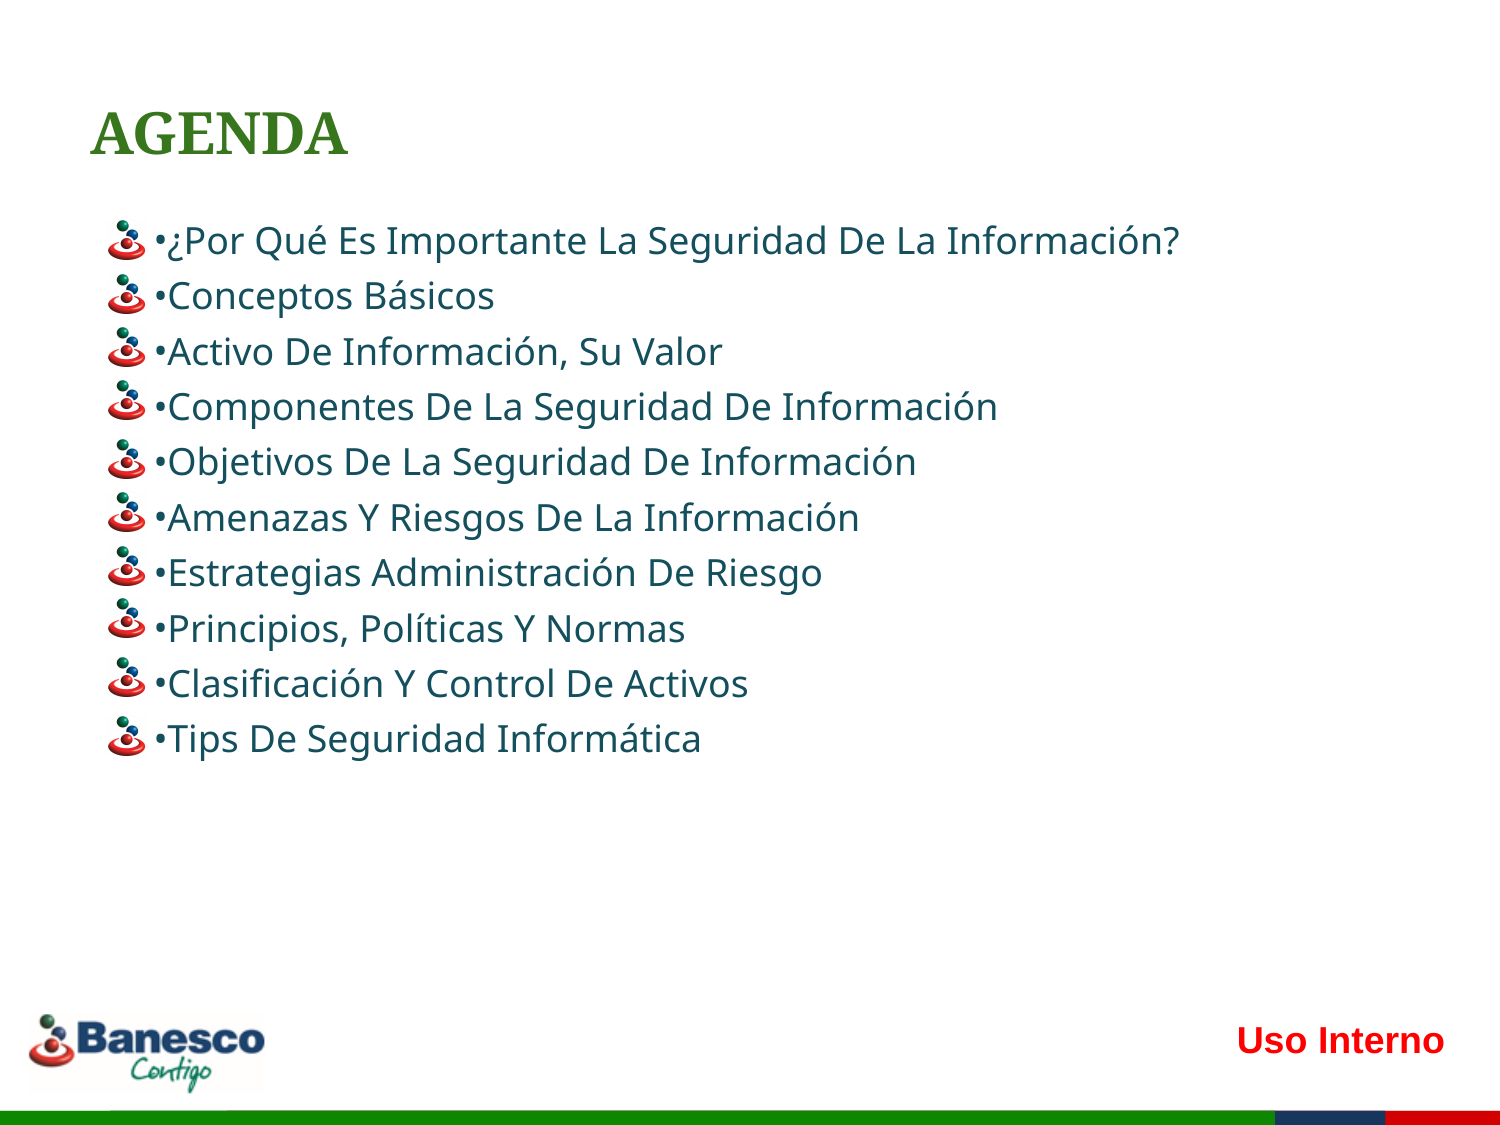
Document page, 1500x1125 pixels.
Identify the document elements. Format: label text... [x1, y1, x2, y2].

picture [105, 544, 148, 587]
list ¿Por Qué Es Importante La Seguridad De La Información? Conceptos Básicos Activo De Información, Su Valor Componentes De La Seguridad De Información Objetivos De La Seguridad De Información Amenazas Y Riesgos De La Información Estrategias Administración De Riesgo Principios, Políticas Y Normas Clasificación Y Control De Activos Tips De Seguridad Informática [123, 201, 1317, 1024]
picture [105, 597, 148, 640]
text_box Uso Interno [1192, 986, 1461, 1108]
picture [105, 379, 148, 421]
picture [105, 491, 148, 533]
picture [105, 438, 148, 480]
picture [9, 983, 275, 1103]
picture [105, 273, 148, 315]
title Agenda [75, 45, 1425, 233]
picture [105, 326, 148, 368]
picture [105, 715, 148, 758]
picture [105, 219, 148, 262]
picture [105, 656, 148, 699]
